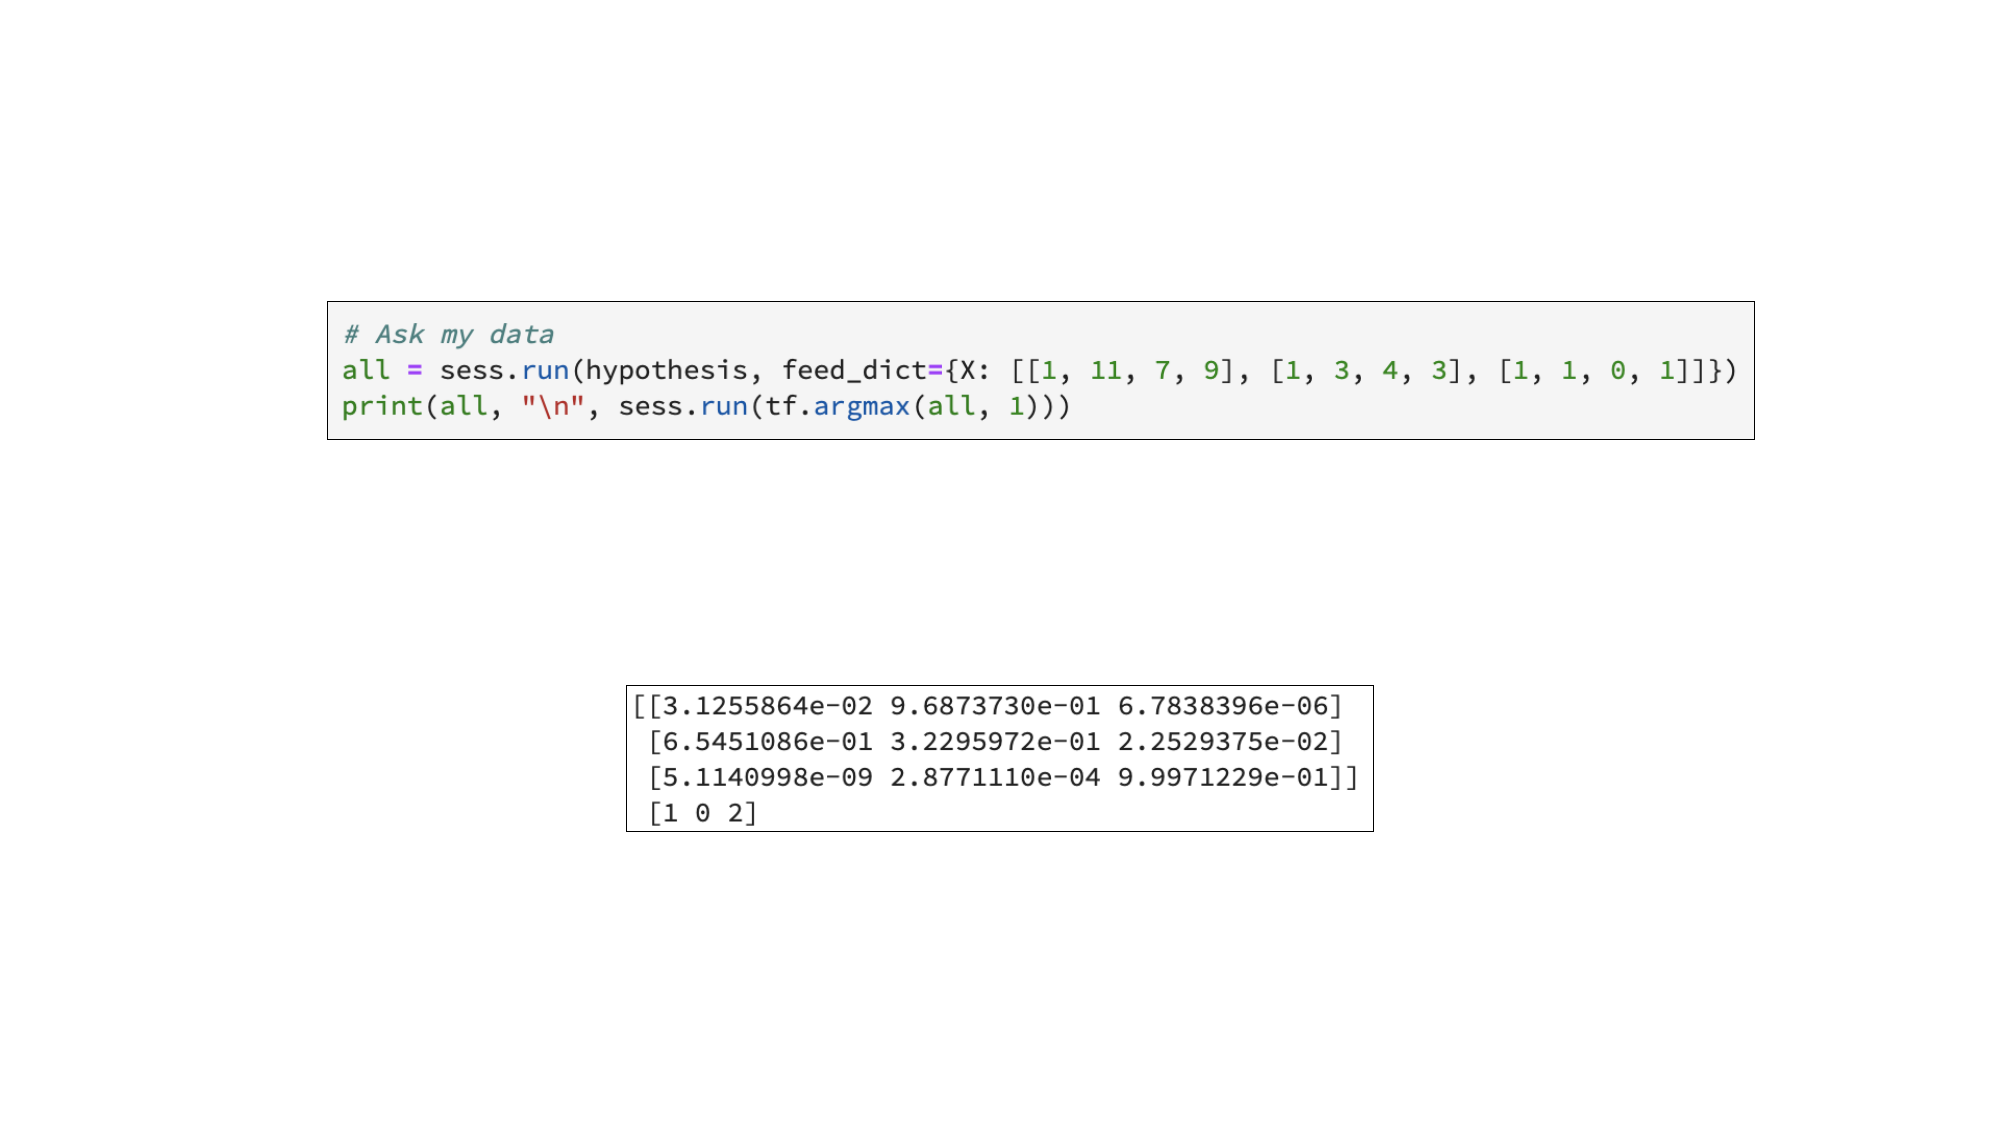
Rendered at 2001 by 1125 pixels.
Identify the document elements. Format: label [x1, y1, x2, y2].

picture [626, 685, 1374, 832]
picture [327, 301, 1755, 440]
